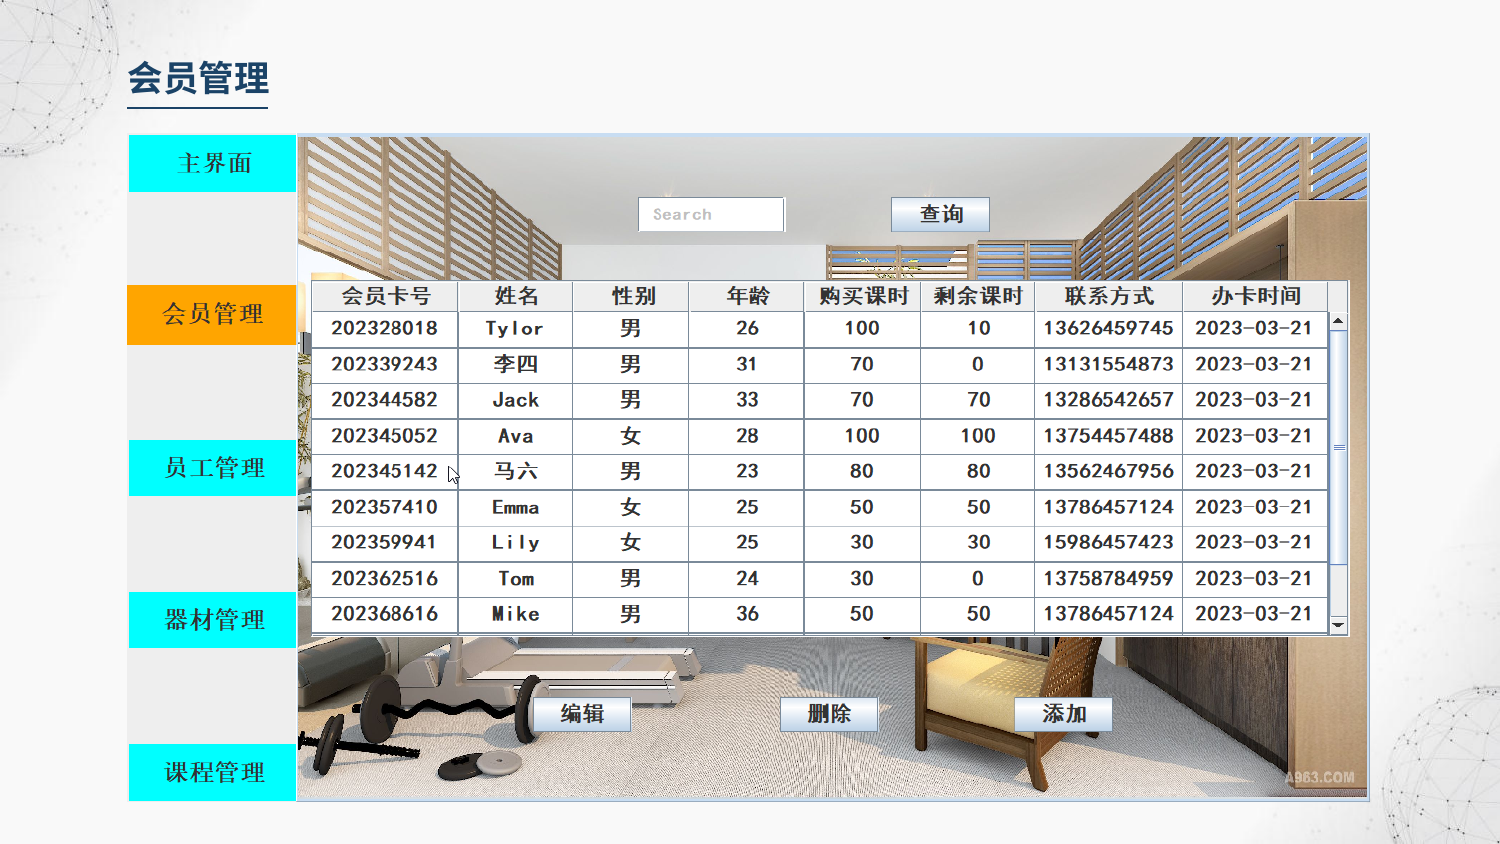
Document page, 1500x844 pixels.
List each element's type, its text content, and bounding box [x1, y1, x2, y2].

picture [0, 0, 1500, 844]
text_box 会员管理 [116, 50, 488, 105]
